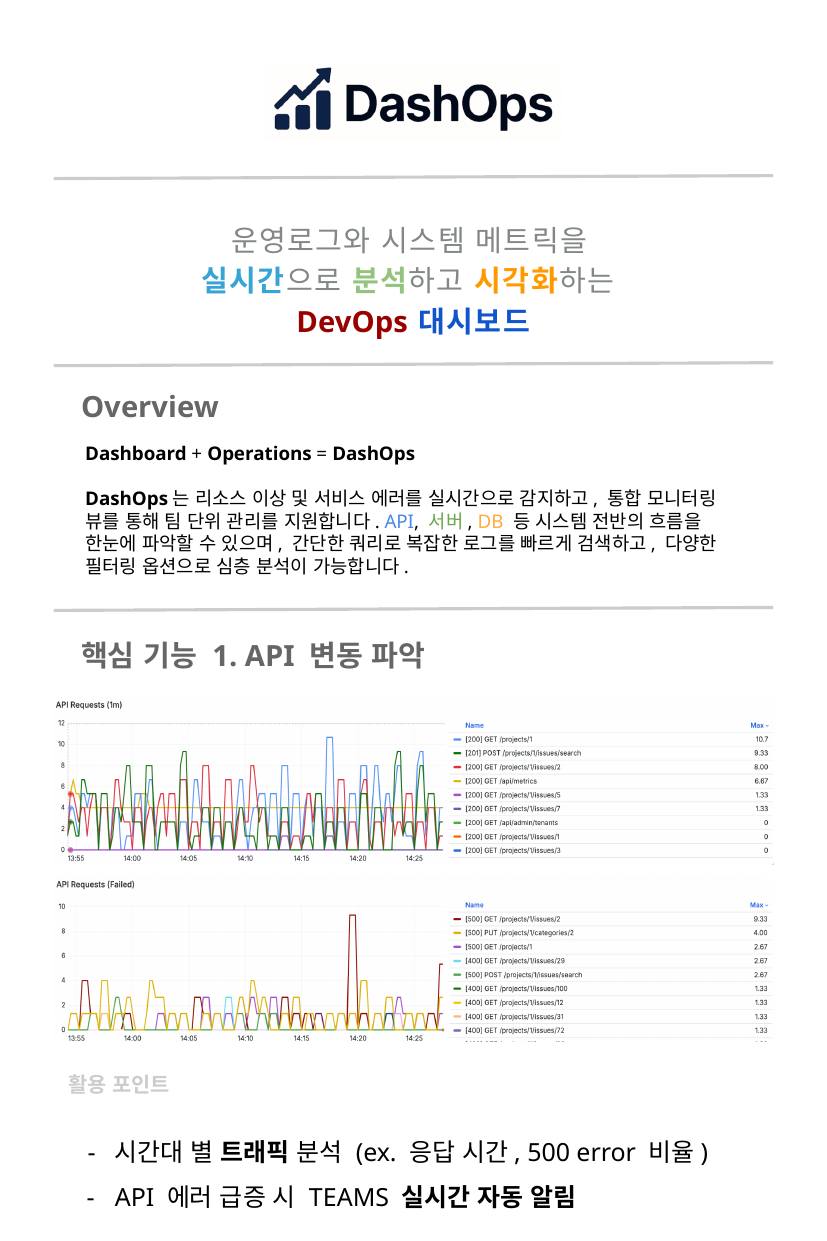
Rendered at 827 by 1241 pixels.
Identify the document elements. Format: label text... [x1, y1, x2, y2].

picture [53, 696, 774, 865]
text_box 운 영 로 그 와 시 스 템 메 트 릭 을 실 시 간 으 로 분 석 하 고 시 각 화 하 는 DevOps 대 시 보 드 [186, 202, 641, 353]
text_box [53, 607, 774, 611]
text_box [53, 175, 774, 179]
picture [53, 876, 774, 1042]
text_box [53, 362, 774, 366]
text_box 시간대 별 트래픽 분석 (ex. 응답 시간, 500 error 비율) API 에러 급증 시 TEAMS 실시간 자동 알림 [70, 1106, 774, 1206]
text_box Overview [66, 375, 261, 420]
text_box 핵심 기능 1. API 변동 파악 [66, 622, 469, 670]
text_box Dashboard + Operations = DashOps DashOps는 리소스 이상 및 서비스 에러를 실시간으로 감지하고, 통합 모니터링 뷰를 통해 팀 단위 관리를 지원합니다. API, 서버, DB 등 시스템 전반의 흐름을 한눈에 파악할 수 있으며, 간단한 쿼리로 복잡한 로그를 빠르게 검색하고, 다양한 필터링 옵션으로 심층 분석이 가능합니다. [70, 427, 734, 584]
text_box 활용 포인트 [53, 1056, 206, 1104]
picture [264, 62, 562, 140]
